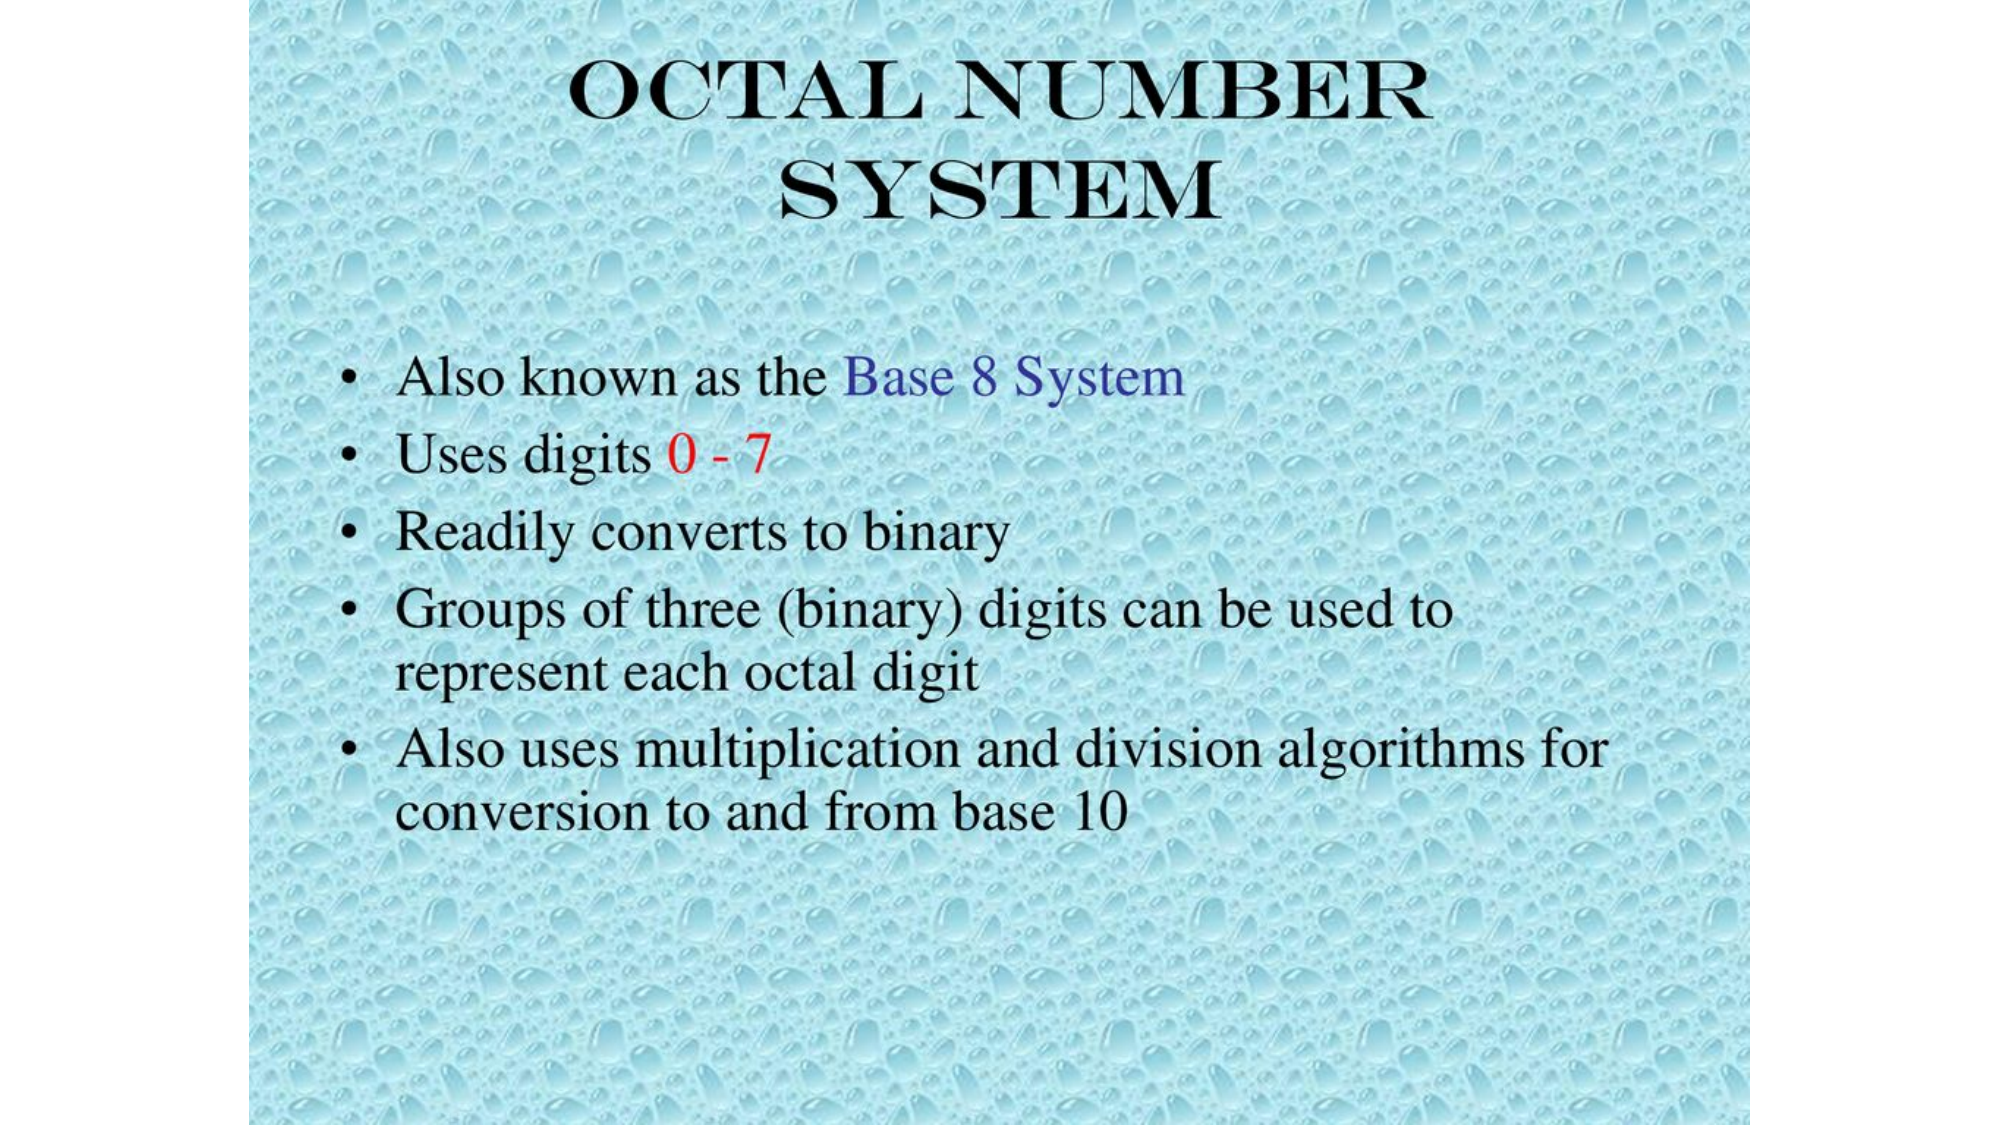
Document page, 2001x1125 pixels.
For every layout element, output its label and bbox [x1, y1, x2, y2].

picture [249, 0, 1750, 1125]
